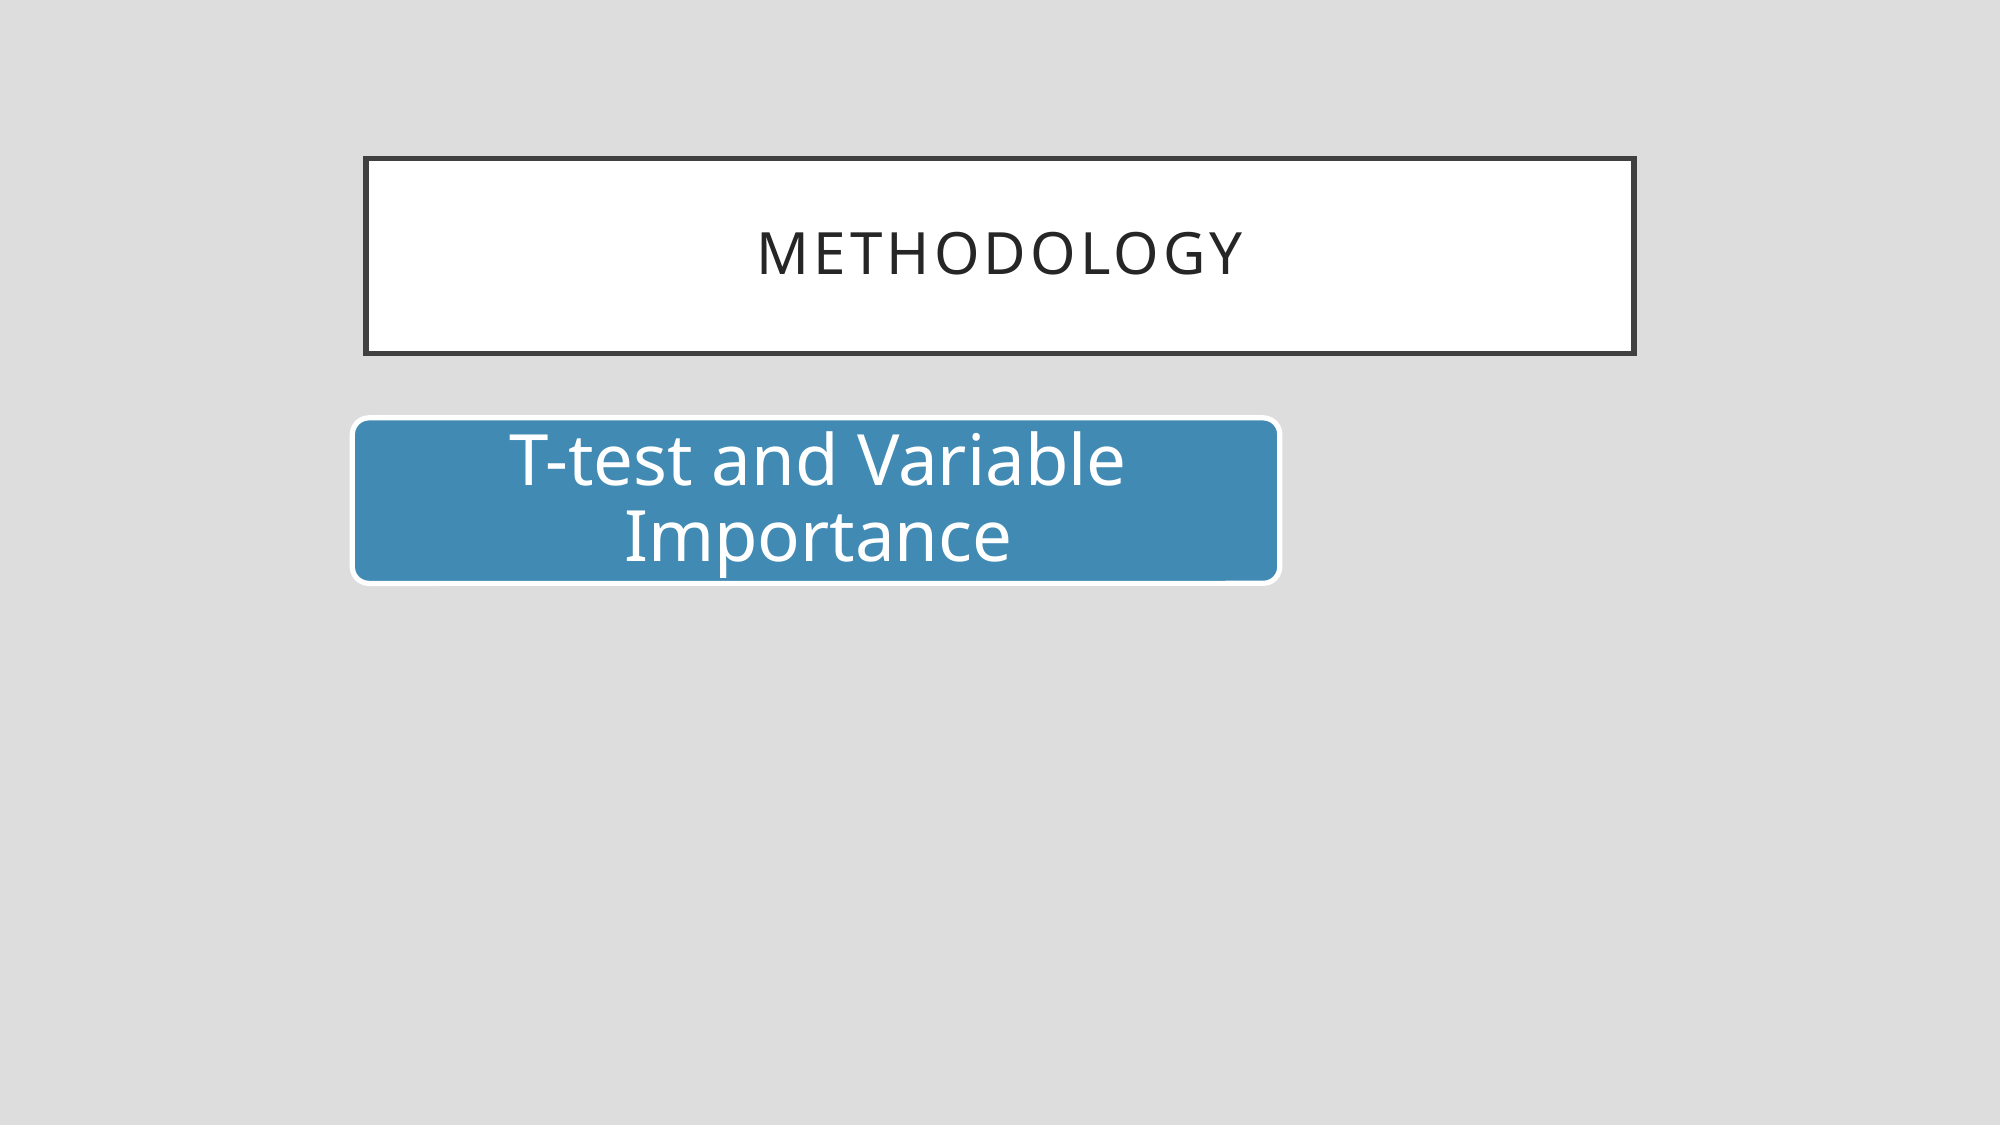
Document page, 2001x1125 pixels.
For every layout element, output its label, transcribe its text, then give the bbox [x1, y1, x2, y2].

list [352, 334, 1280, 667]
title Methodology [363, 156, 1637, 356]
